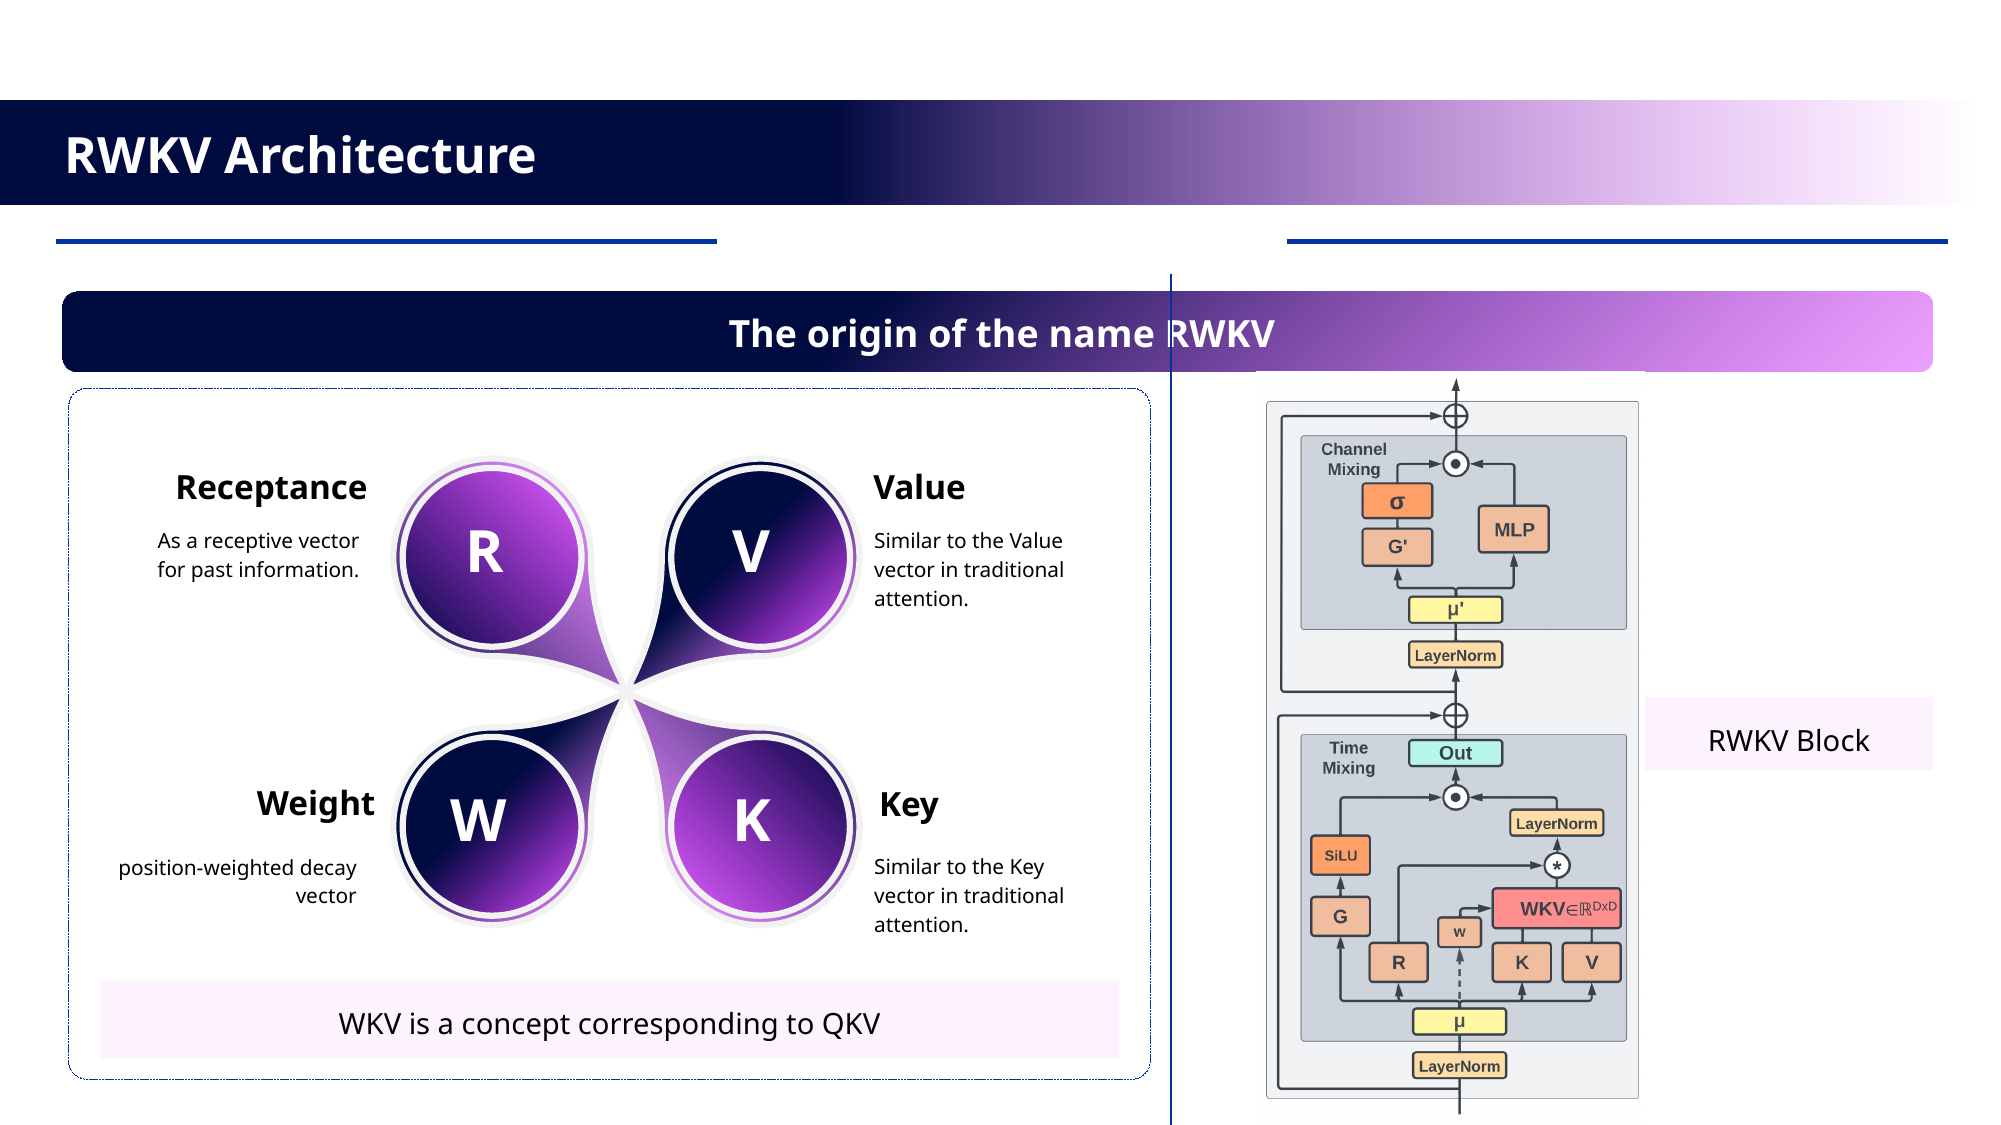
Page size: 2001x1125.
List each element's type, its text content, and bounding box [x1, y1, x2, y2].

text_box The origin of the name RWKV [62, 291, 1170, 372]
text_box [0, 99, 1975, 206]
picture [1256, 371, 1645, 1125]
text_box [67, 387, 1152, 1081]
text_box RWKV Architecture [49, 86, 569, 192]
text_box The origin of the name RWKV [1172, 291, 1933, 372]
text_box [77, 458, 1158, 926]
text_box RWKV Block [1645, 697, 1933, 771]
